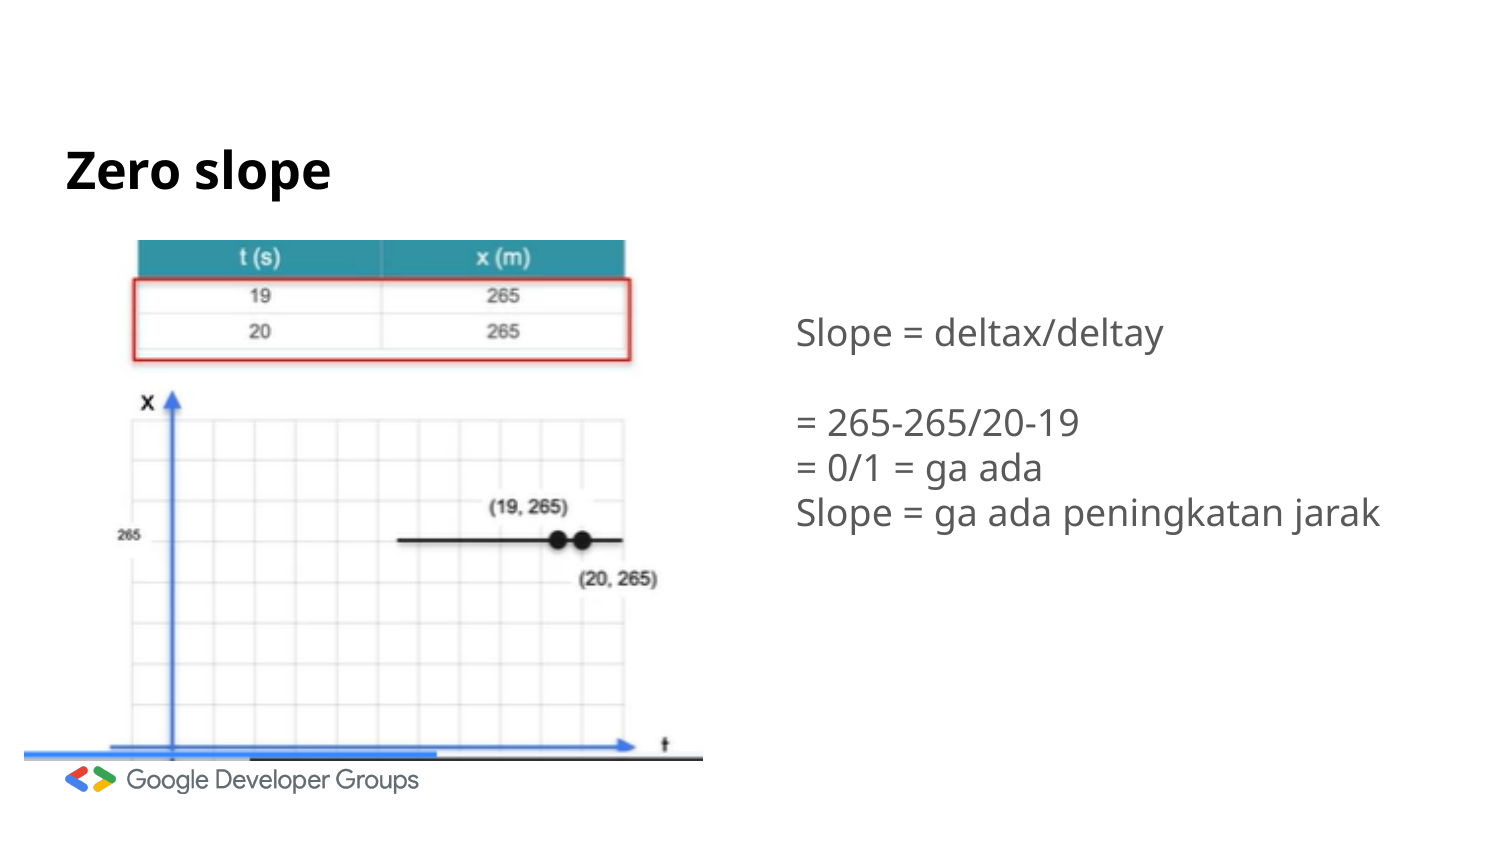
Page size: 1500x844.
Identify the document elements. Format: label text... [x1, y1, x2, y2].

picture [64, 766, 419, 794]
title Zero slope [51, 91, 512, 216]
picture [24, 239, 704, 762]
text_box Slope = deltax/deltay = 265-265/20-19 = 0/1 = ga ada Slope = ga ada peningkatan jarak [780, 293, 1500, 470]
